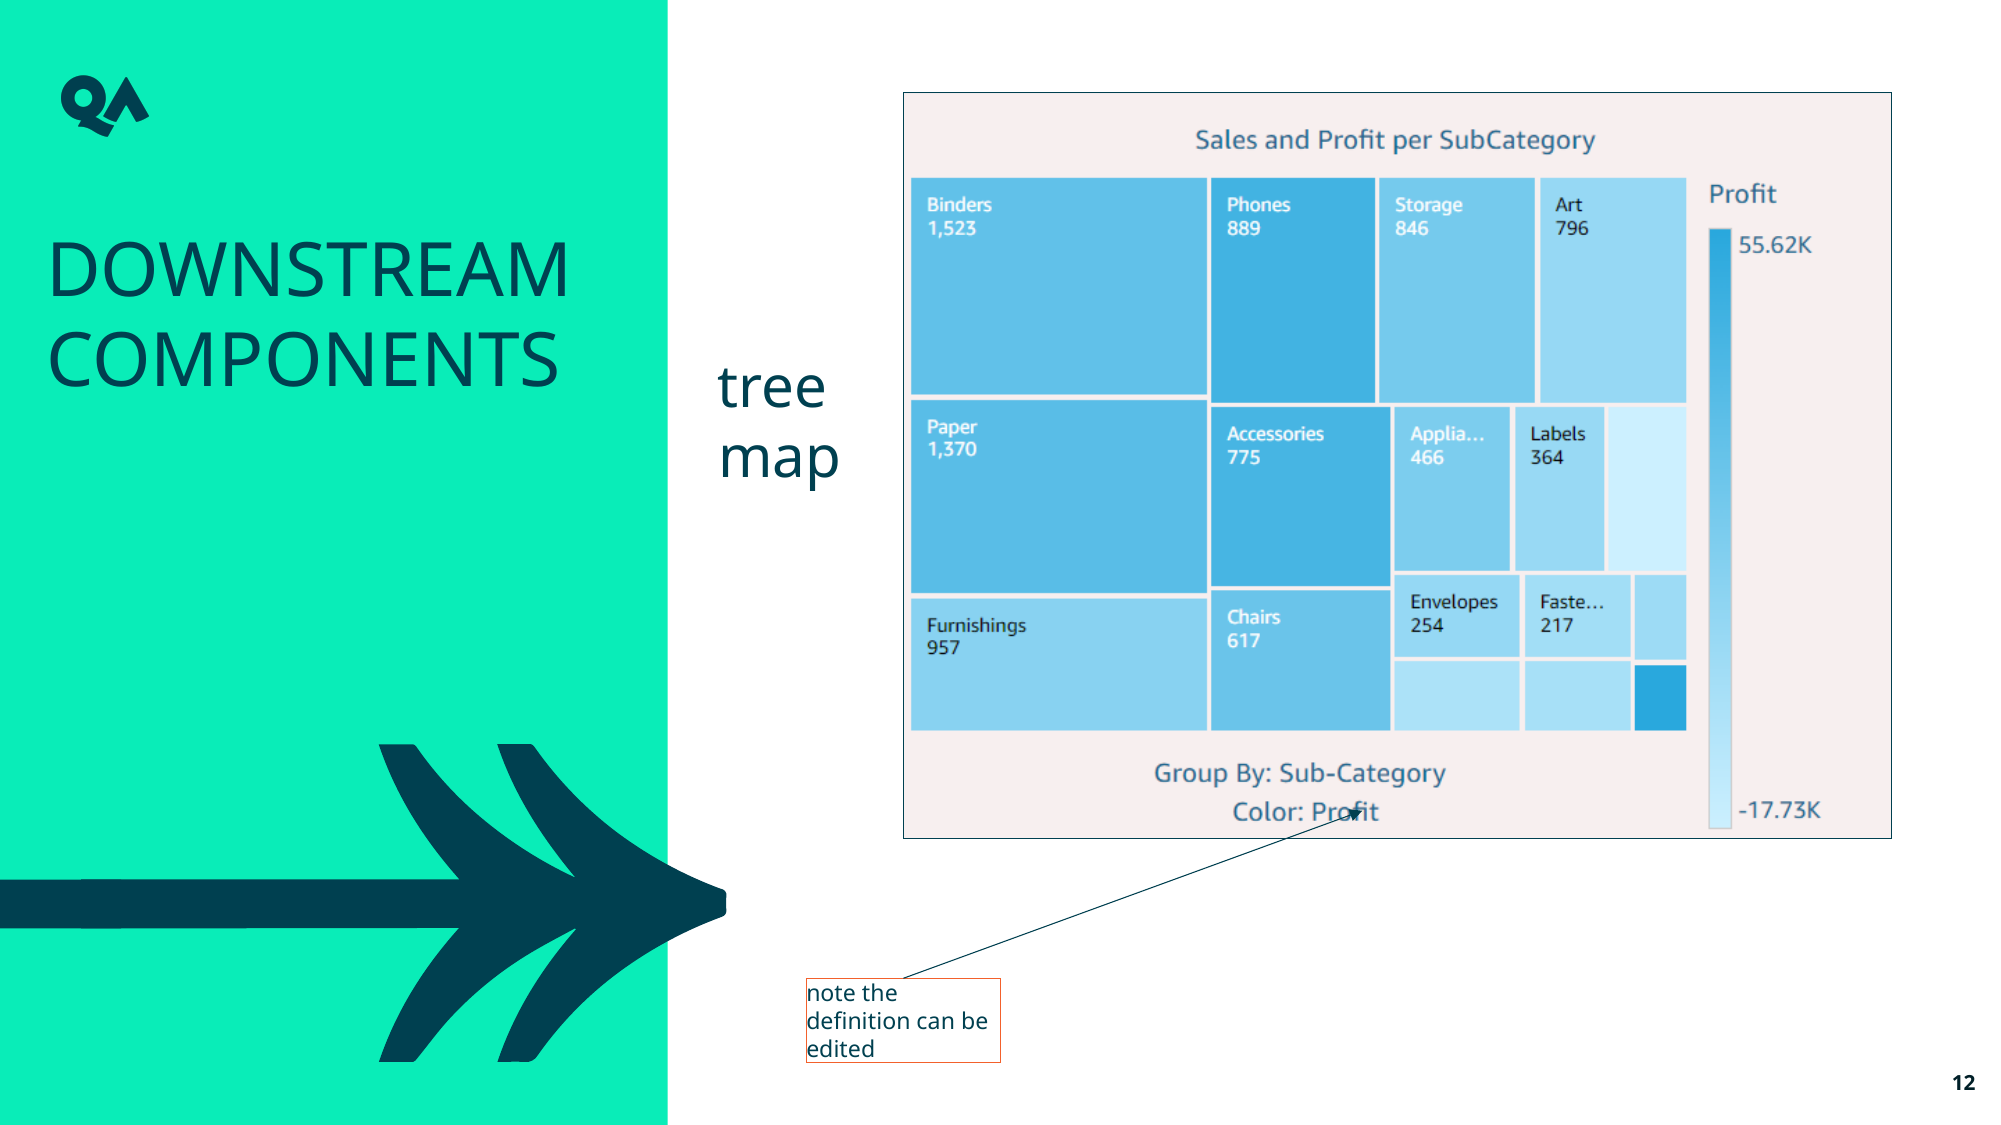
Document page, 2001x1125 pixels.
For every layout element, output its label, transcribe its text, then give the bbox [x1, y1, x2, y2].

picture [44, 61, 166, 148]
list downstream components [45, 221, 674, 673]
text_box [903, 810, 1363, 979]
slide_number 12 [1846, 1068, 1976, 1098]
picture [905, 94, 1890, 837]
text_box note the definition can be edited [806, 978, 1001, 1063]
text_box tree map [673, 349, 886, 492]
